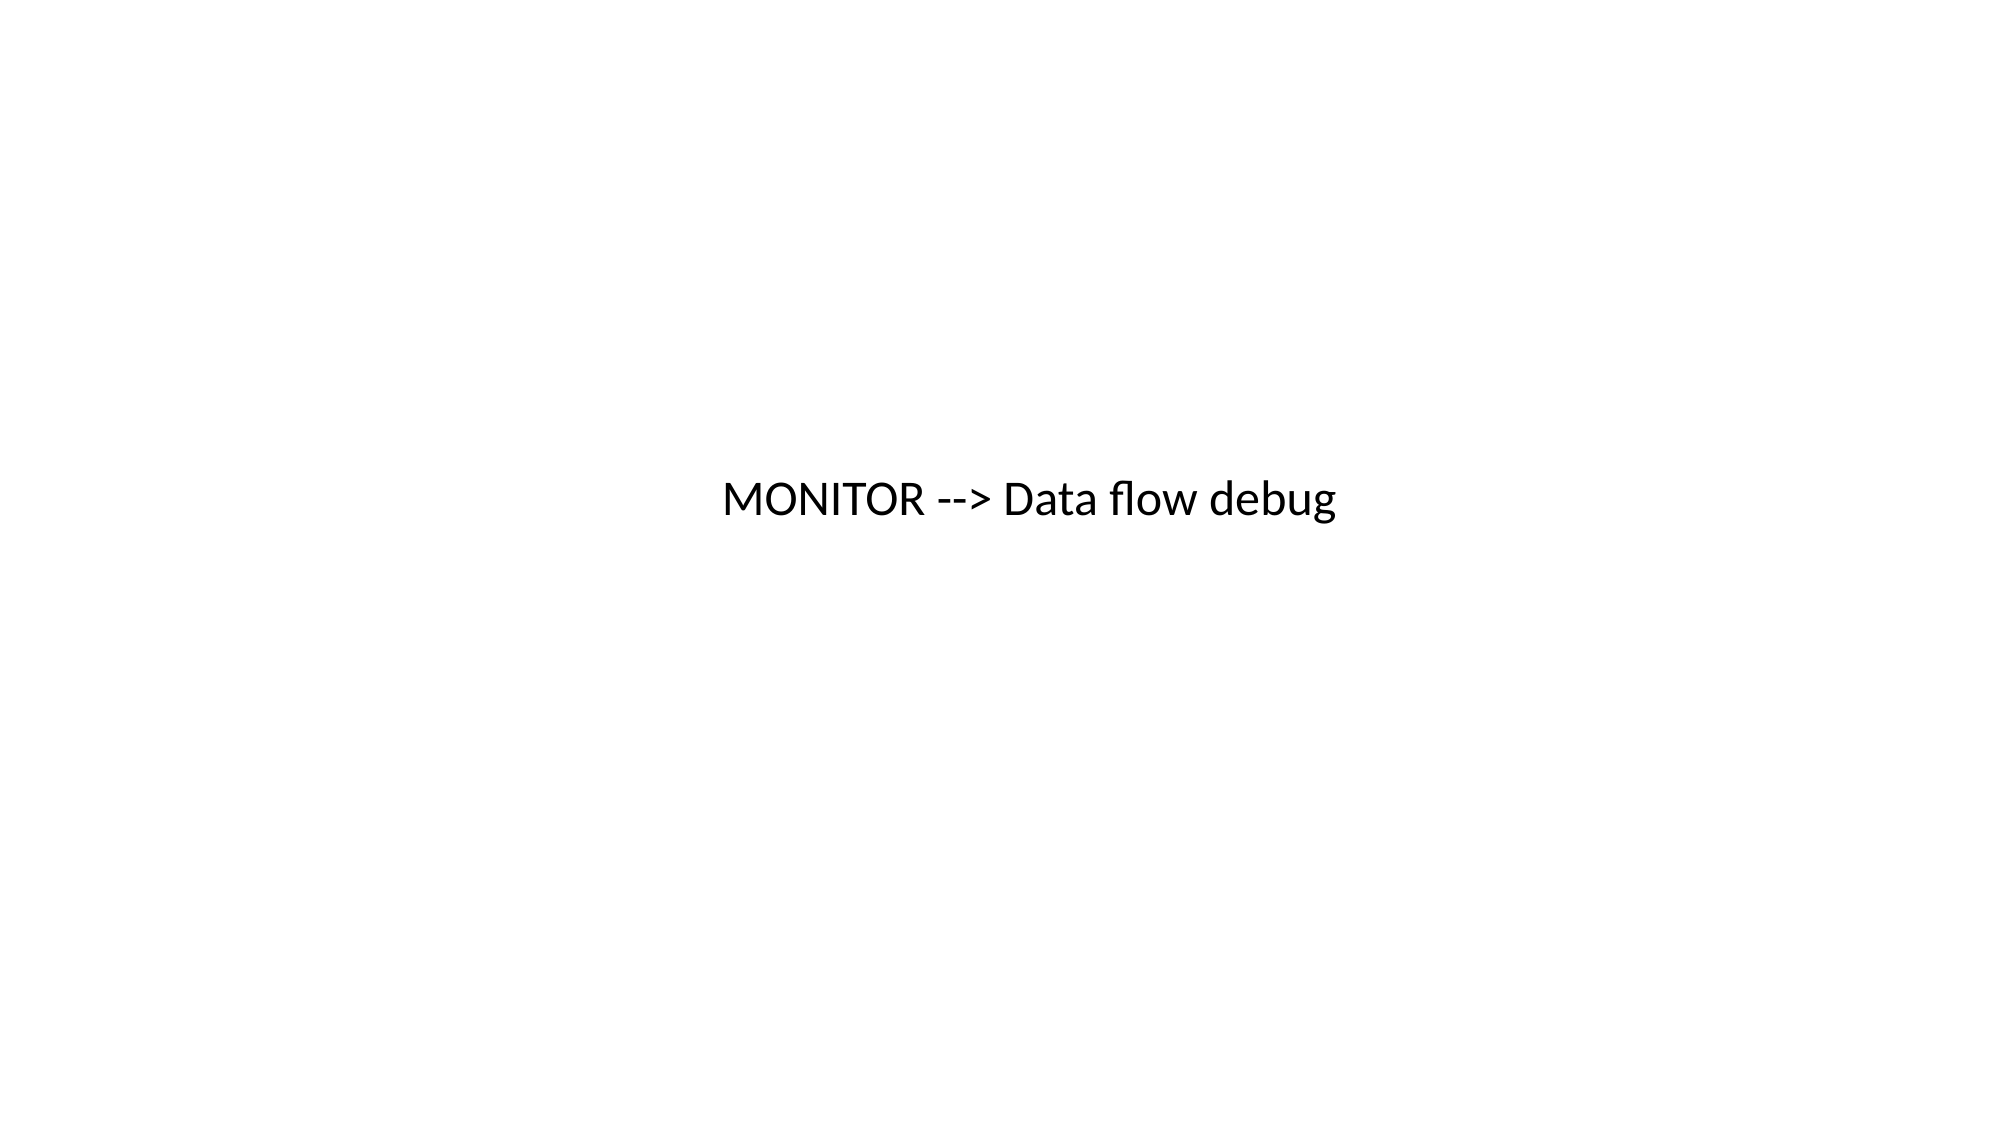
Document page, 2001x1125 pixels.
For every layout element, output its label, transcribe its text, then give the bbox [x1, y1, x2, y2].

text_box MONITOR --> Data flow debug [707, 458, 1352, 533]
